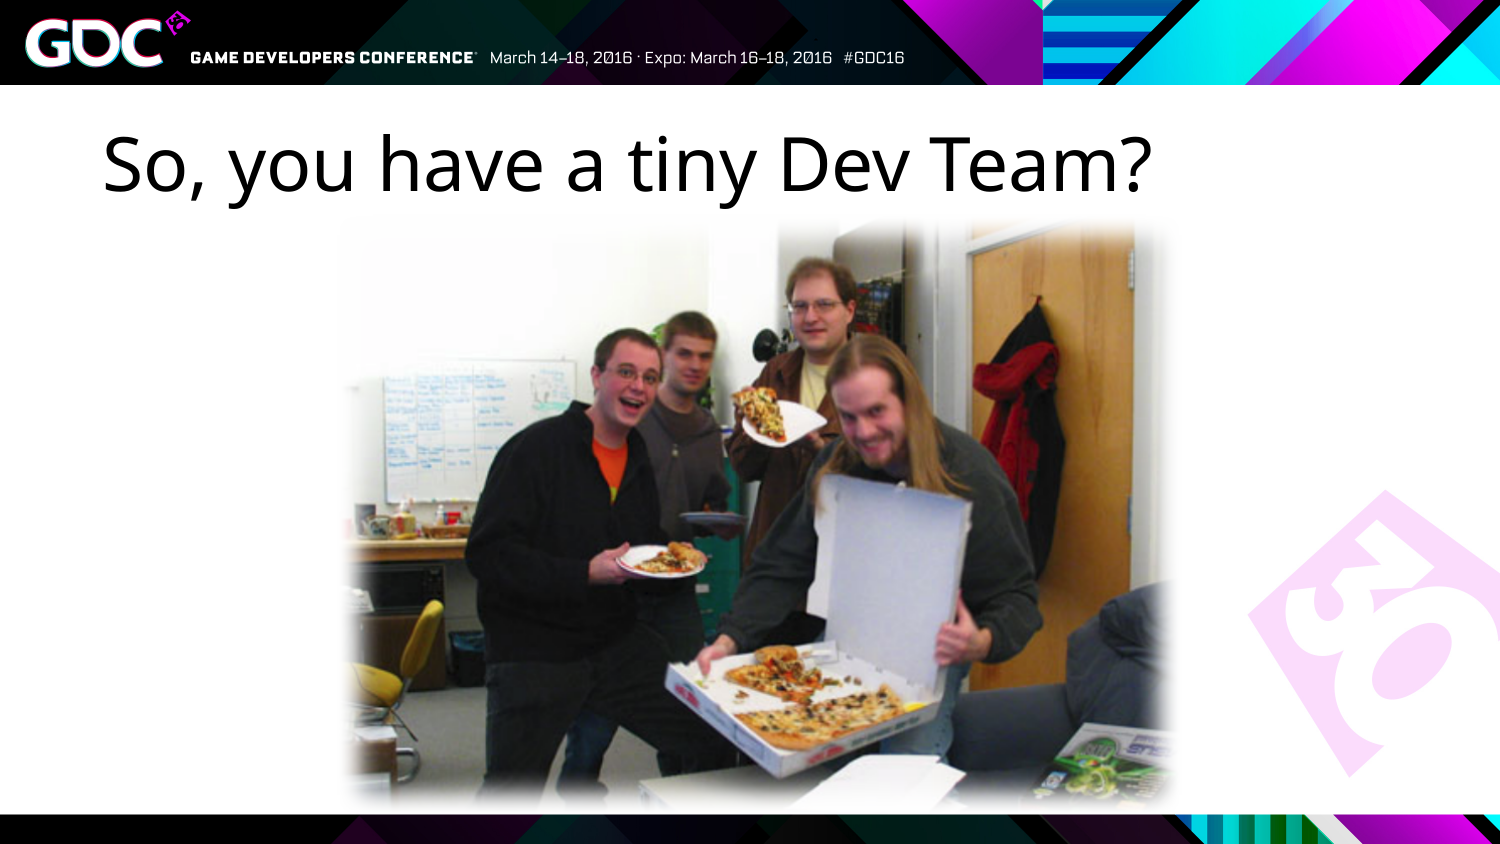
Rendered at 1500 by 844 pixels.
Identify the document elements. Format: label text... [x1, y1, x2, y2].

picture [0, 0, 1500, 844]
title So, you have a tiny Dev Team? [87, 109, 1413, 238]
